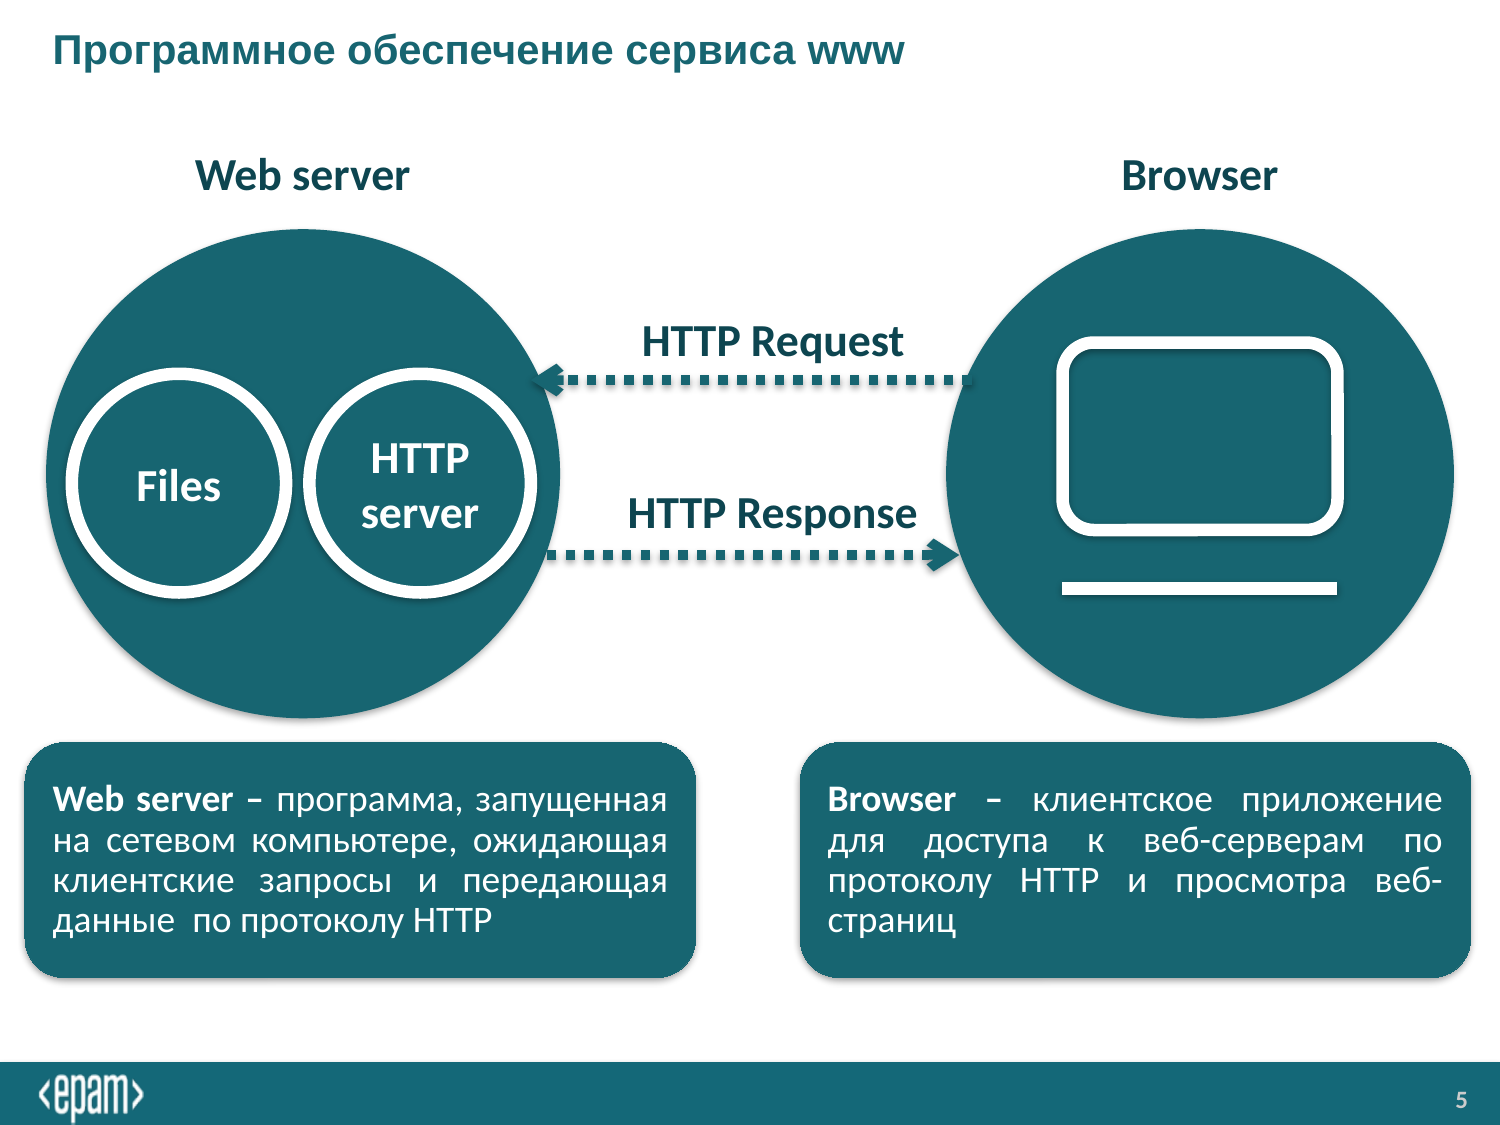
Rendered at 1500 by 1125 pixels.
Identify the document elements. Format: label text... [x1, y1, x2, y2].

text_box Web server – программа, запущенная на сетевом компьютере, ожидающая клиентские запросы и передающая данные по протоколу HTTP [24, 742, 696, 978]
title Программное обеспечение сервиса www [0, 0, 1500, 95]
text_box Browser – клиентское приложение для доступа к веб-серверам по протоколу HTTP и просмотра веб-страниц [800, 742, 1471, 978]
picture [38, 1074, 144, 1125]
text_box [46, 137, 1454, 718]
